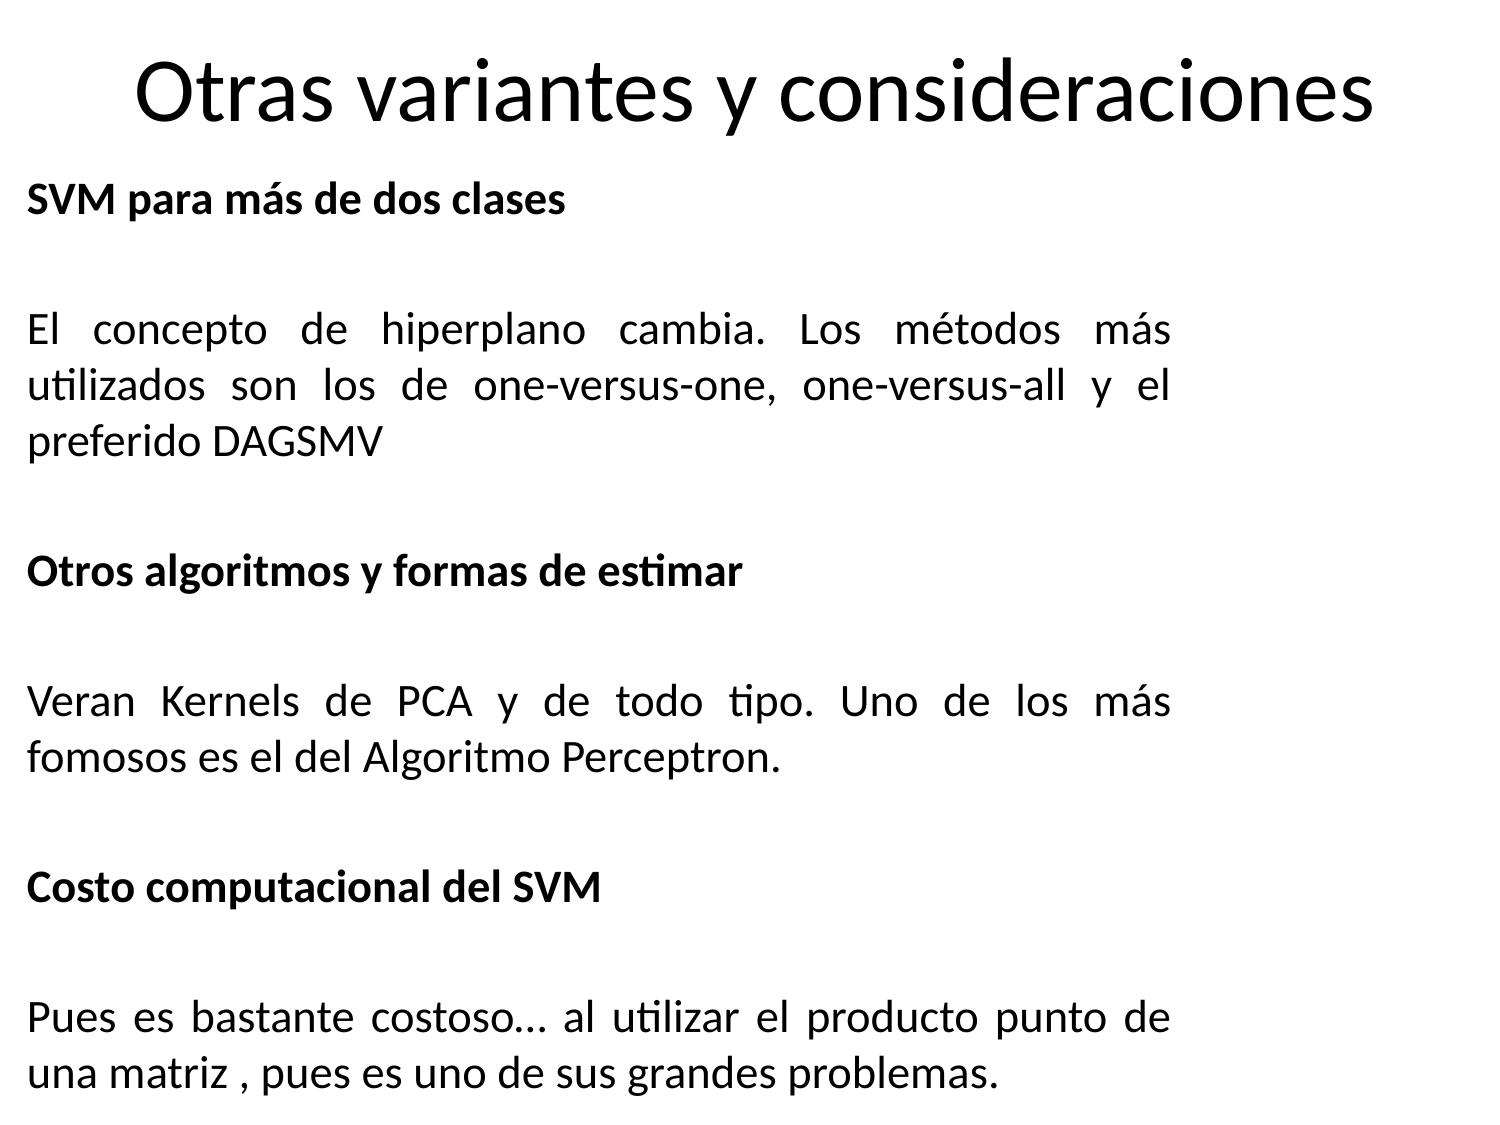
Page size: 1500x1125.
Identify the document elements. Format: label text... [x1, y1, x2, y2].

title Otras variantes y consideraciones [29, 21, 1483, 149]
